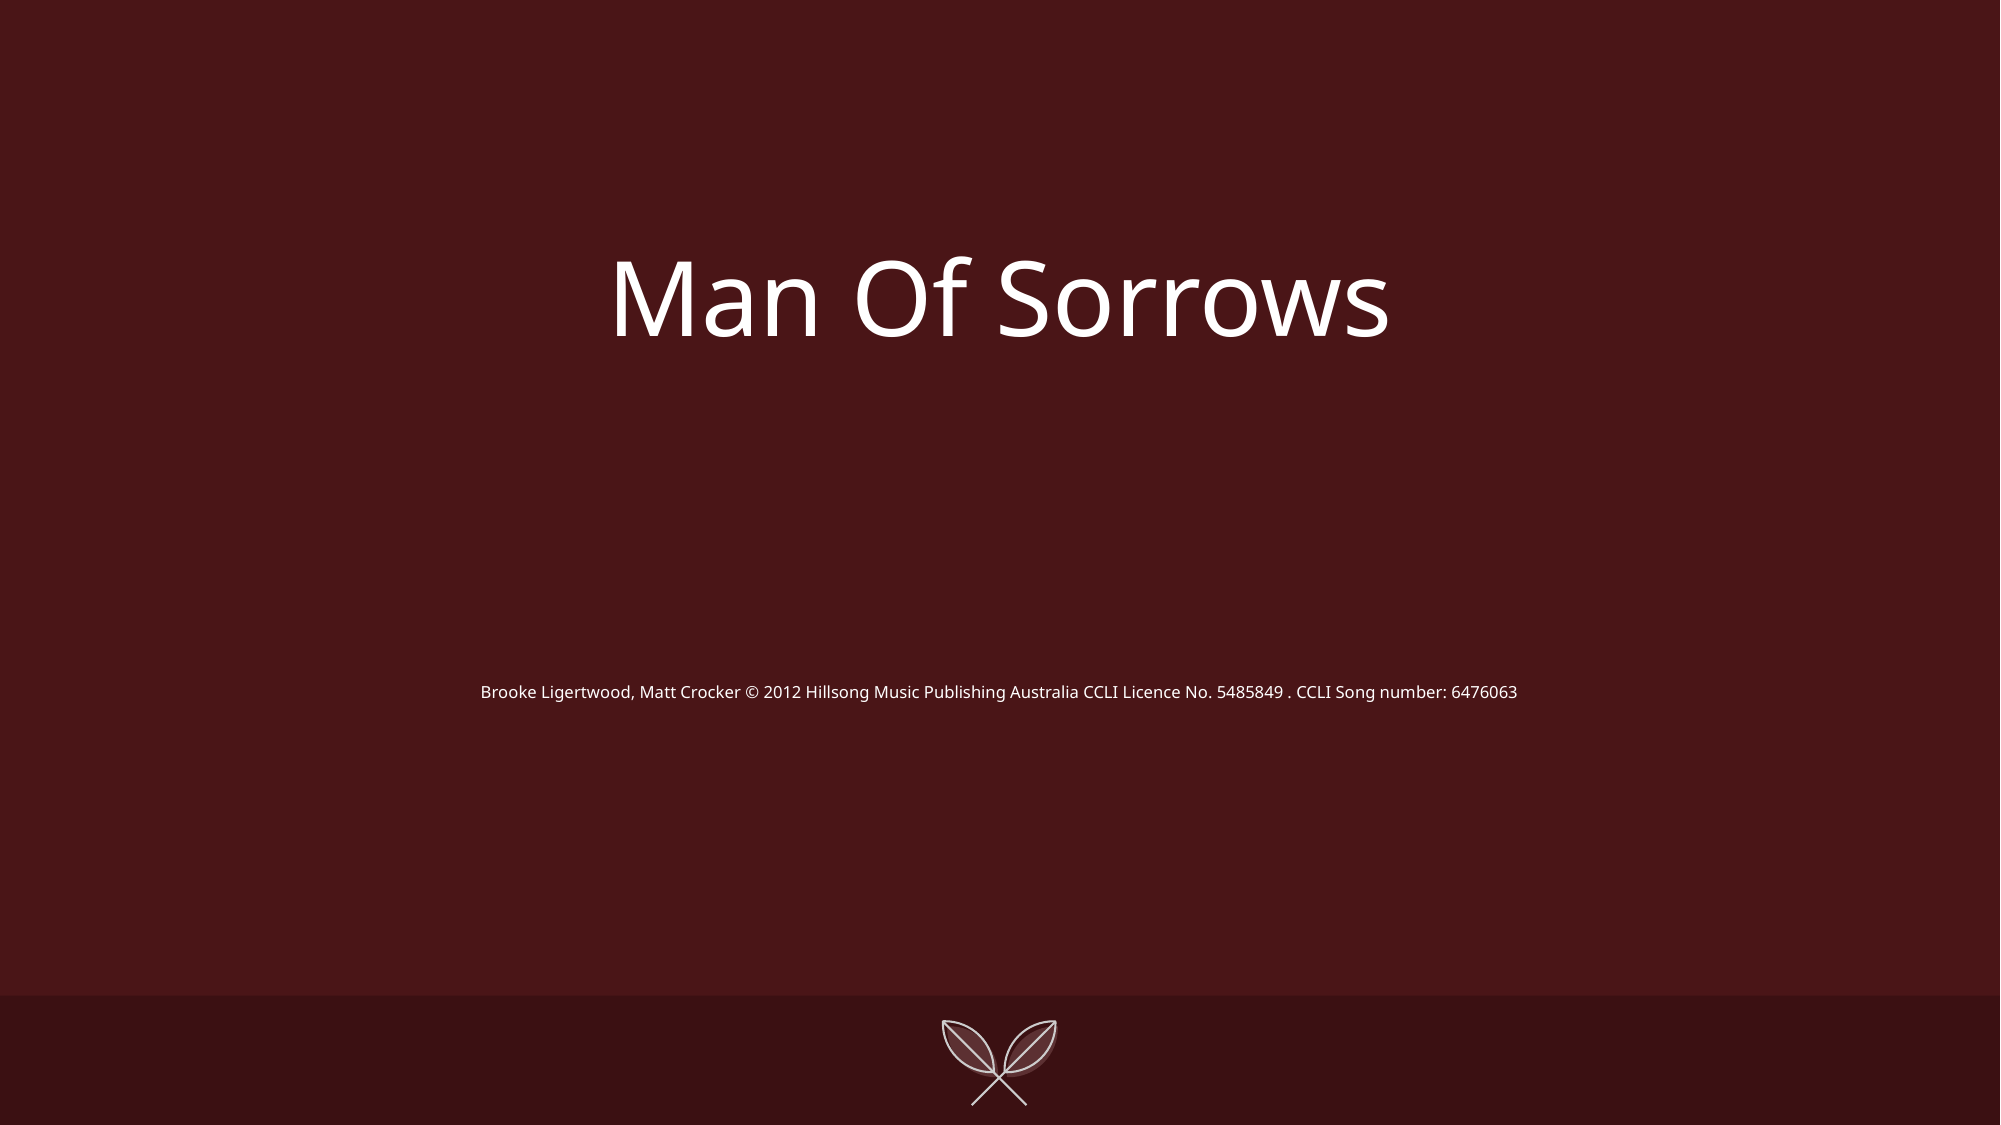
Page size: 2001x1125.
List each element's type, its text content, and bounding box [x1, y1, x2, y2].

text_box Man Of Sorrows [200, 224, 1800, 365]
text_box Brooke Ligertwood, Matt Crocker © 2012 Hillsong Music Publishing Australia CCLI Licence No. 5485849 . CCLI Song number: 6476063 [200, 674, 1800, 710]
